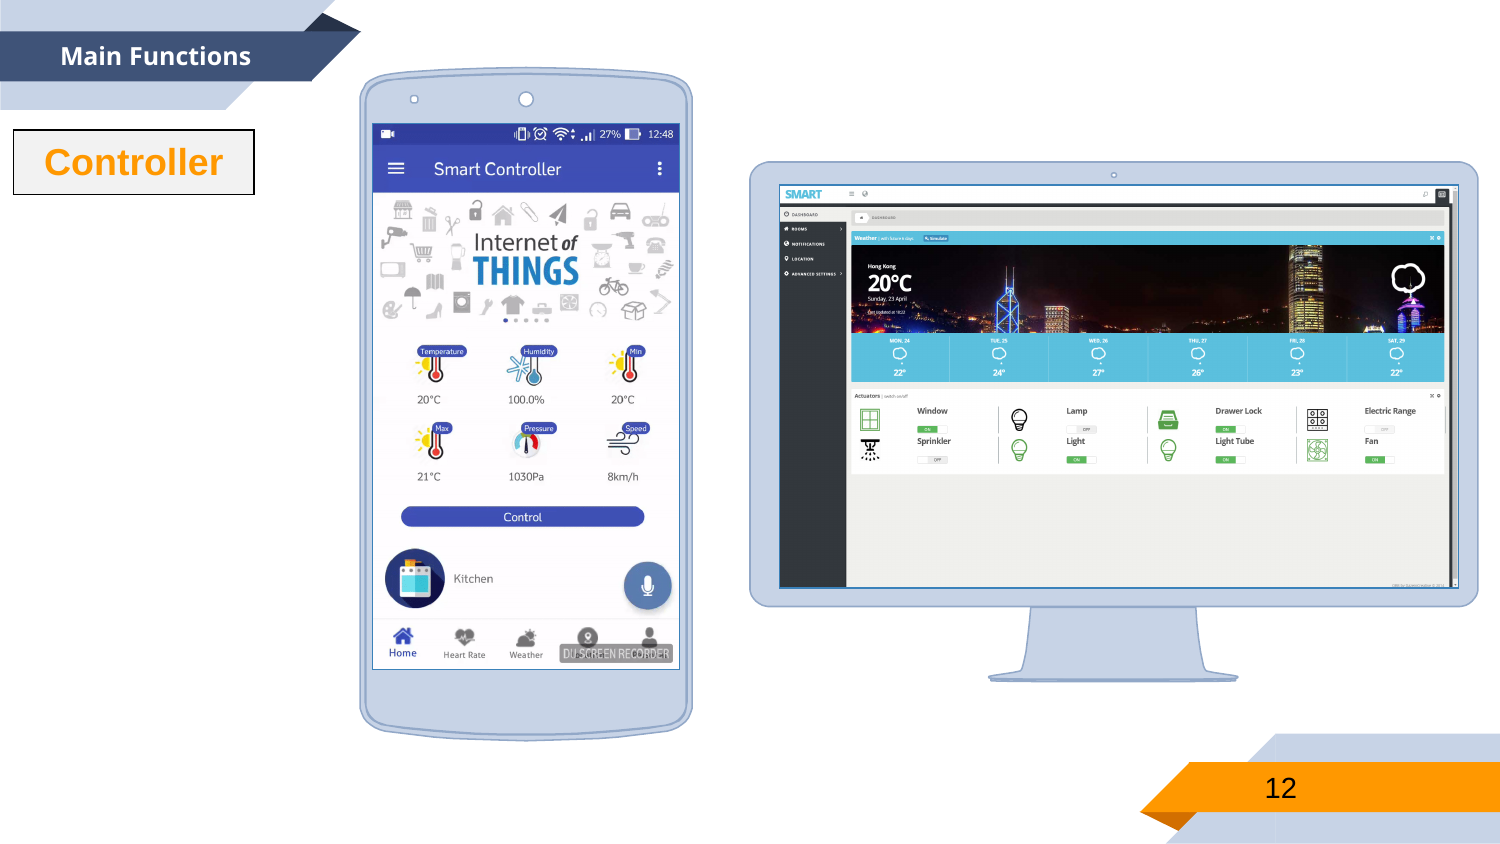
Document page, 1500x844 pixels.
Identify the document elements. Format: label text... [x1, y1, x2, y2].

text_box Main Functions [0, 32, 313, 80]
slide_number 12 [1249, 760, 1494, 813]
table_header Controller [14, 131, 253, 194]
text_box [750, 161, 1478, 682]
picture [372, 123, 680, 671]
picture [780, 185, 1458, 588]
text_box [360, 67, 693, 741]
